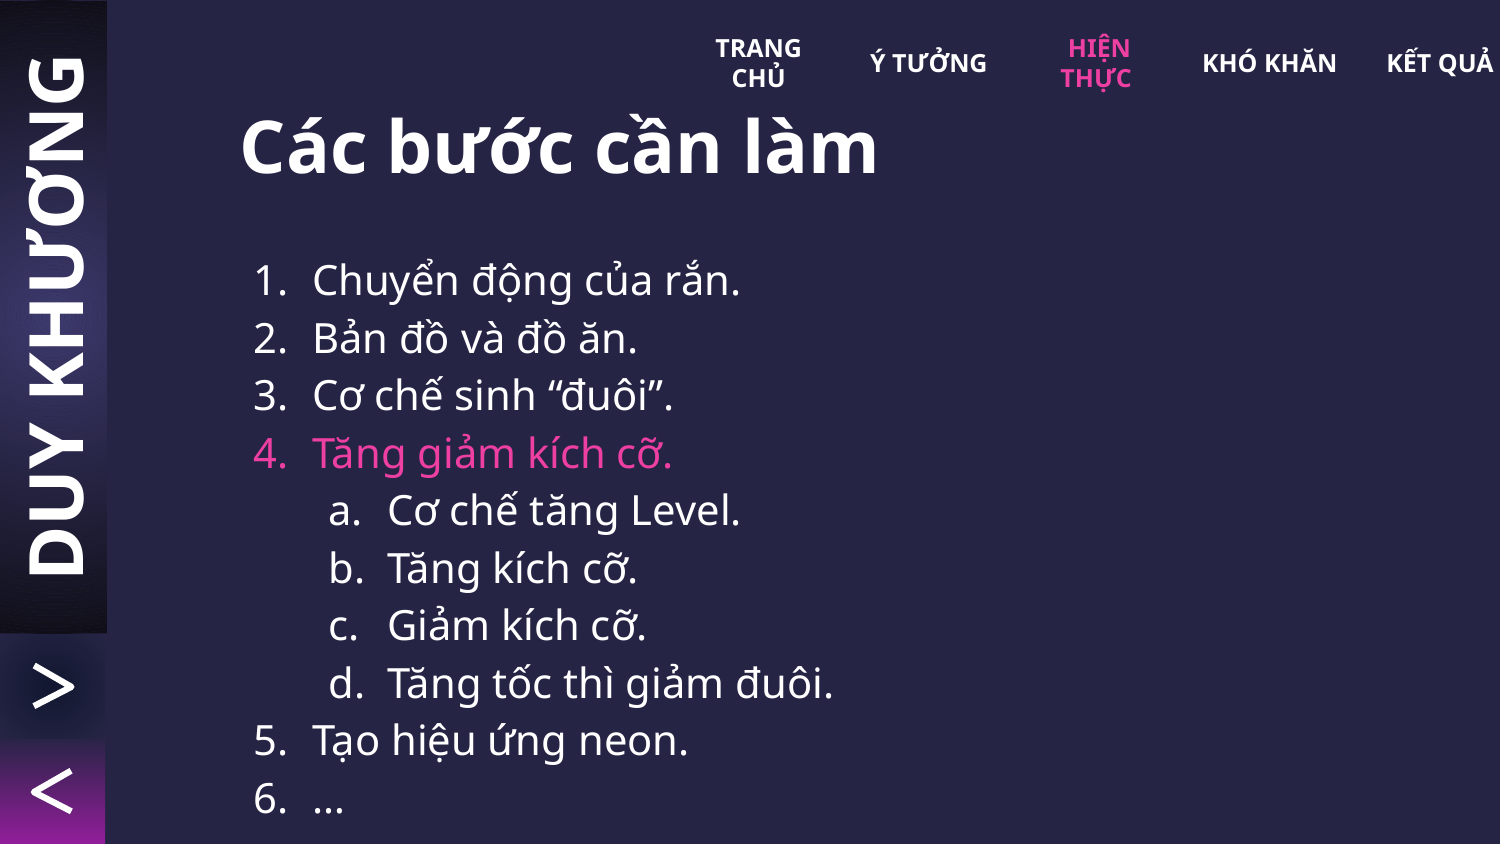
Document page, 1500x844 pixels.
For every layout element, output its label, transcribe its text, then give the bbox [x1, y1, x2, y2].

title TRANG CHỦ [673, 35, 844, 85]
text_box [0, 739, 106, 844]
title Ý TƯỞNG [844, 35, 1014, 85]
subtitle Chuyển động của rắn. Bản đồ và đồ ăn. Cơ chế sinh “đuôi”. Tăng giảm kích cỡ. Cơ chế tăng Level. Tăng kích cỡ. Giảm kích cỡ. Tăng tốc thì giảm đuôi. Tạo hiệu ứng neon. … [221, 231, 1382, 739]
title KẾT QUẢ [1355, 35, 1500, 90]
title Các bước cần làm [224, 85, 1383, 180]
title HIỆN THỰC [1014, 35, 1185, 85]
text_box [33, 665, 72, 707]
title DUY KHƯƠNG [0, 0, 107, 634]
text_box [33, 770, 72, 812]
text_box [0, 634, 106, 739]
title KHÓ KHĂN [1185, 35, 1355, 85]
